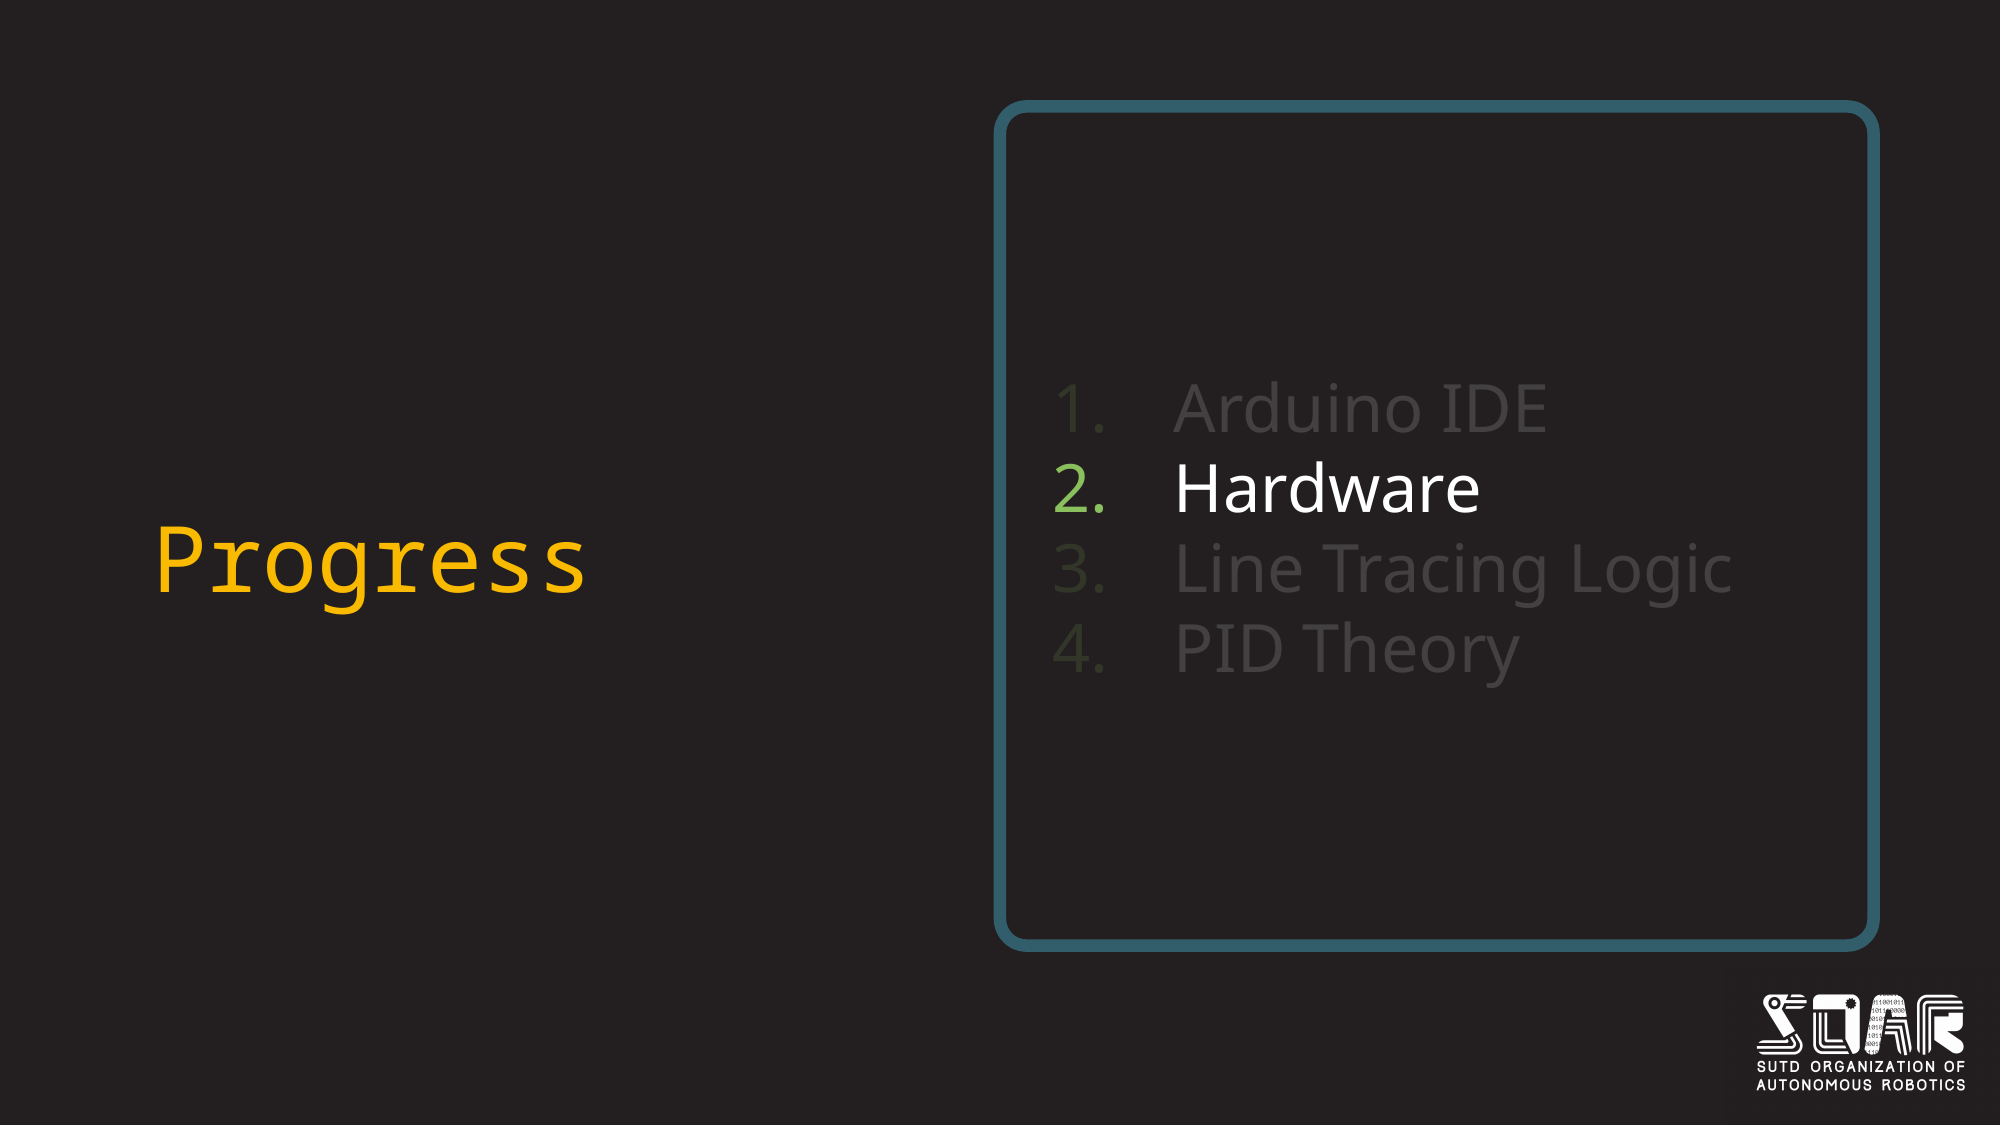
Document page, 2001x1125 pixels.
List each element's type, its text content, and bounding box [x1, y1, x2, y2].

text_box Arduino IDE Hardware Line Tracing Logic PID Theory [998, 105, 1875, 947]
text_box [1016, 236, 1819, 457]
picture [1725, 967, 2000, 1125]
title Progress [137, 472, 932, 653]
text_box [1011, 530, 1813, 842]
